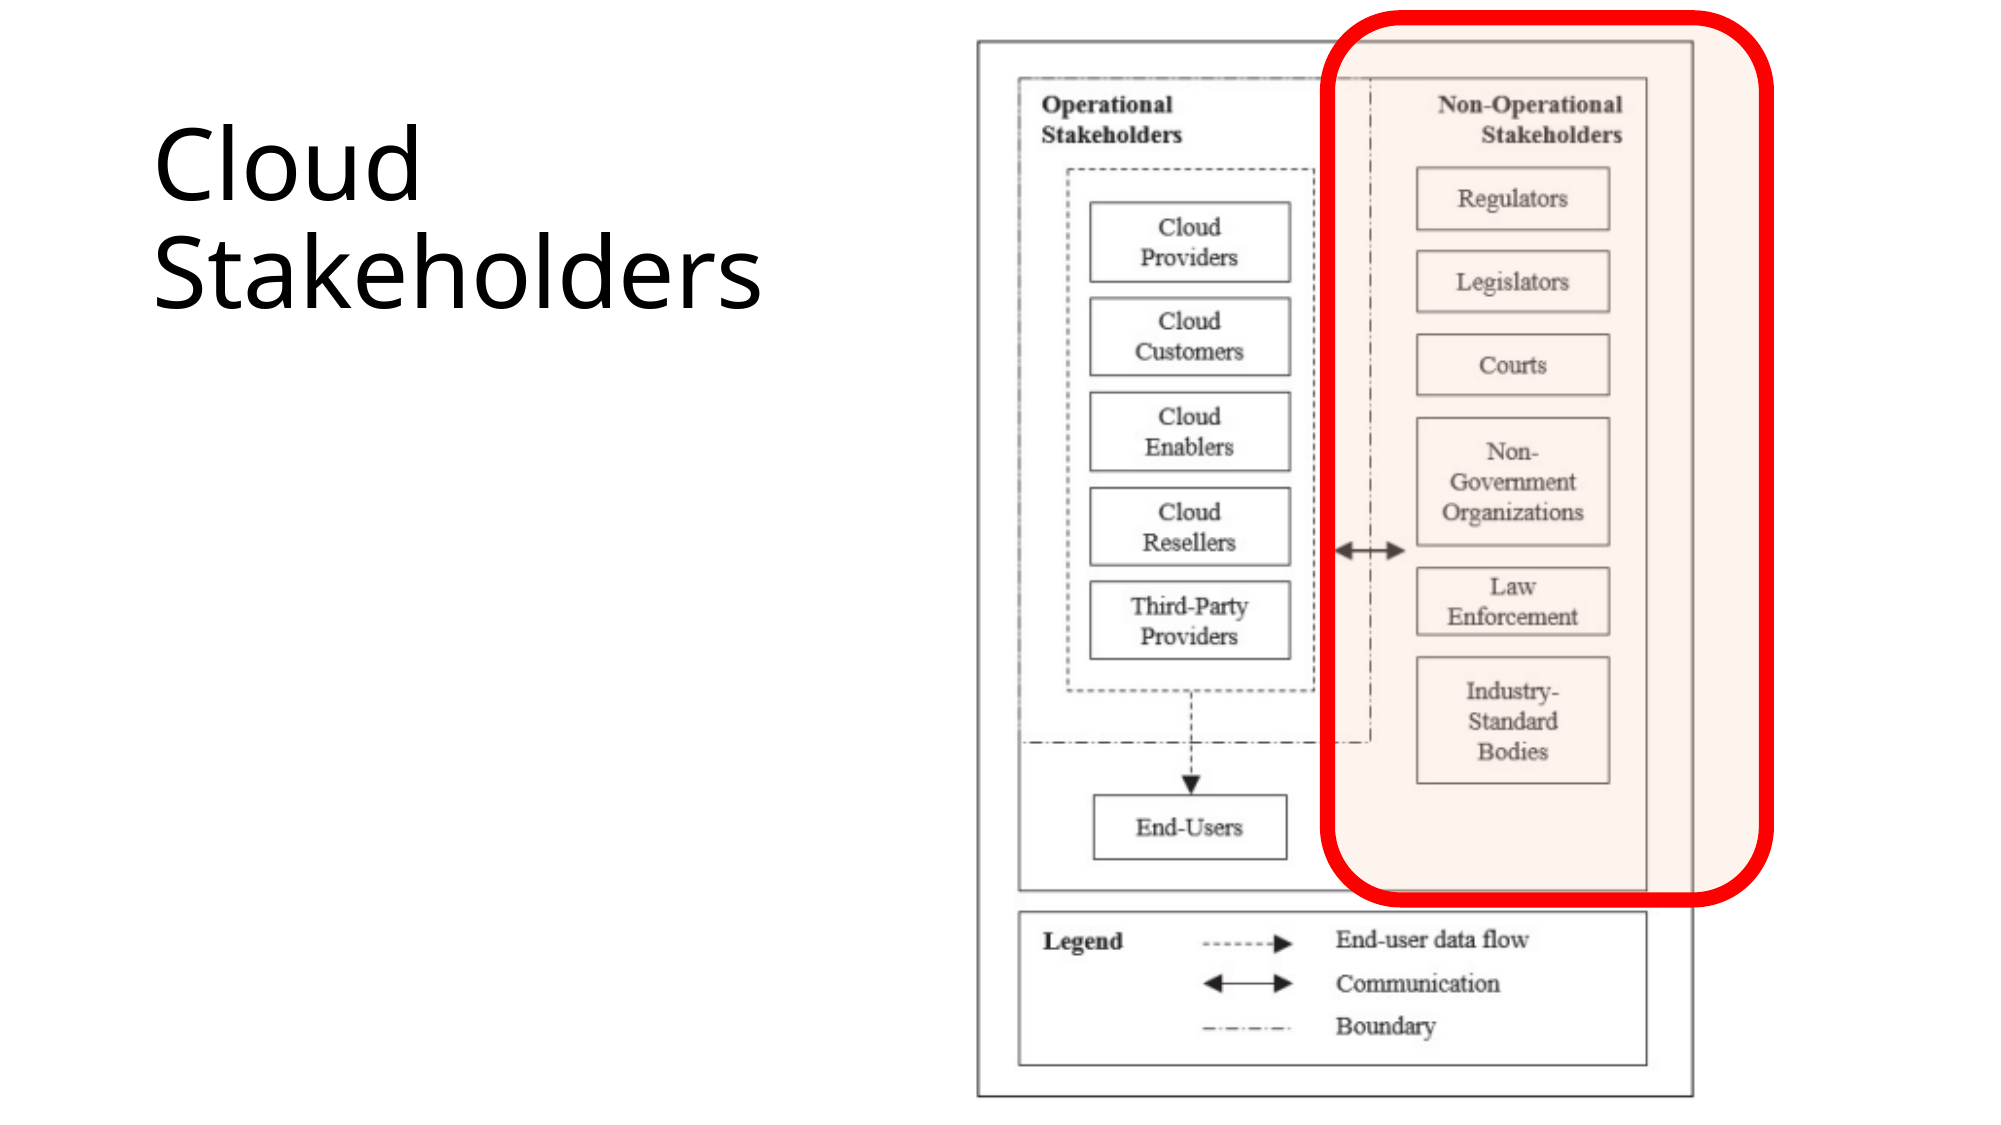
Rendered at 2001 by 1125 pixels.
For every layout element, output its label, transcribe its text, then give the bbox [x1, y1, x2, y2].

text_box [1720, 21, 1768, 896]
picture [942, 17, 1720, 1125]
title Cloud Stakeholders [137, 75, 783, 338]
